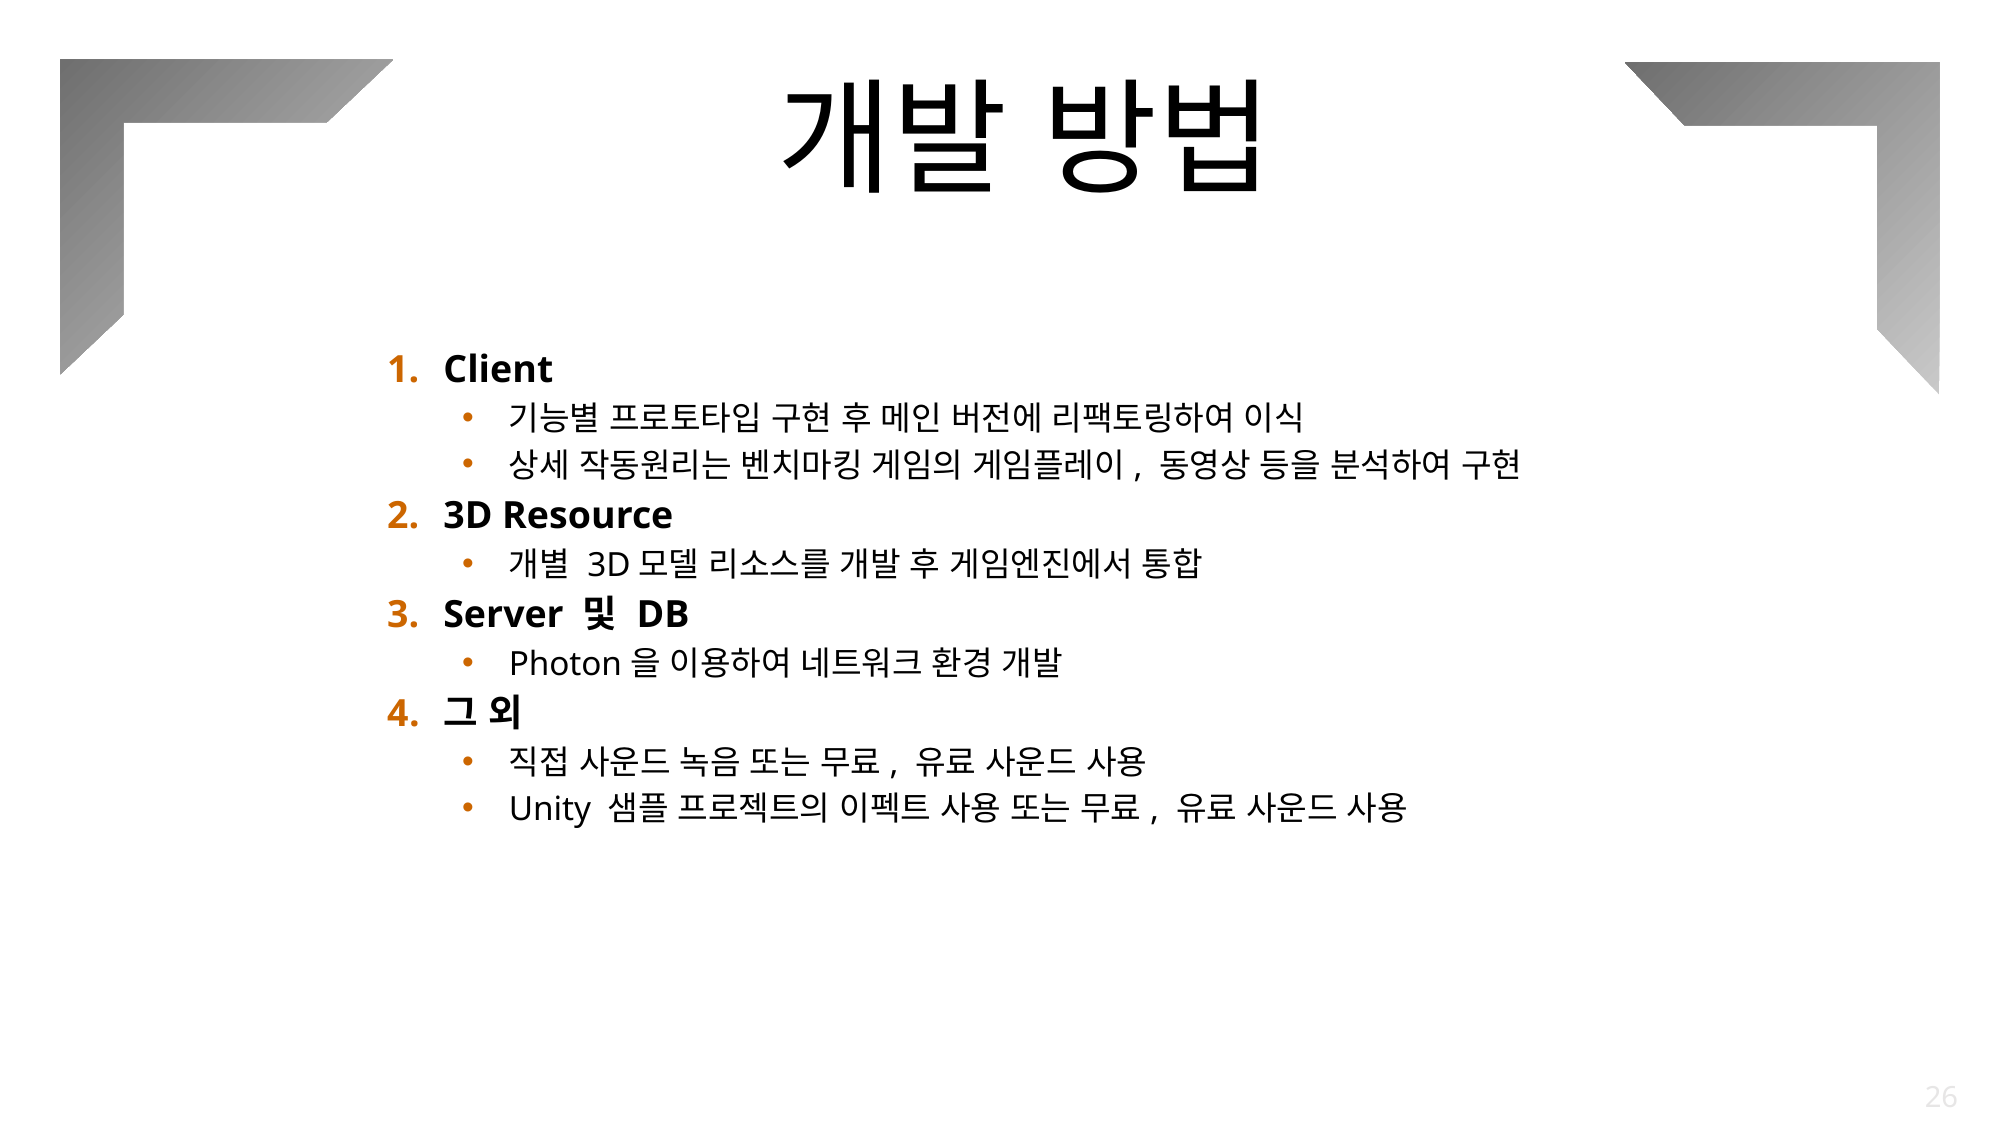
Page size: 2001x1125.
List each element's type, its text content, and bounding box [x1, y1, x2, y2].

text_box 개발 방법 [372, 116, 1678, 207]
text_box Client 기능별 프로토타입 구현 후 메인 버전에 리팩토링하여 이식 상세 작동원리는 벤치마킹 게임의 게임플레이, 동영상 등을 분석하여 구현 3D Resource 개별 3D모델 리소스를 개발 후 게임엔진에서 통합 Server 및 DB Photon을 이용하여 네트워크 환경 개발 그 외 직접 사운드 녹음 또는 무료, 유료 사운드 사용 Unity 샘플 프로젝트의 이펙트 사용 또는 무료, 유료 사운드 사용 [372, 337, 1809, 1063]
text_box [60, 59, 393, 375]
text_box [1625, 62, 1940, 395]
